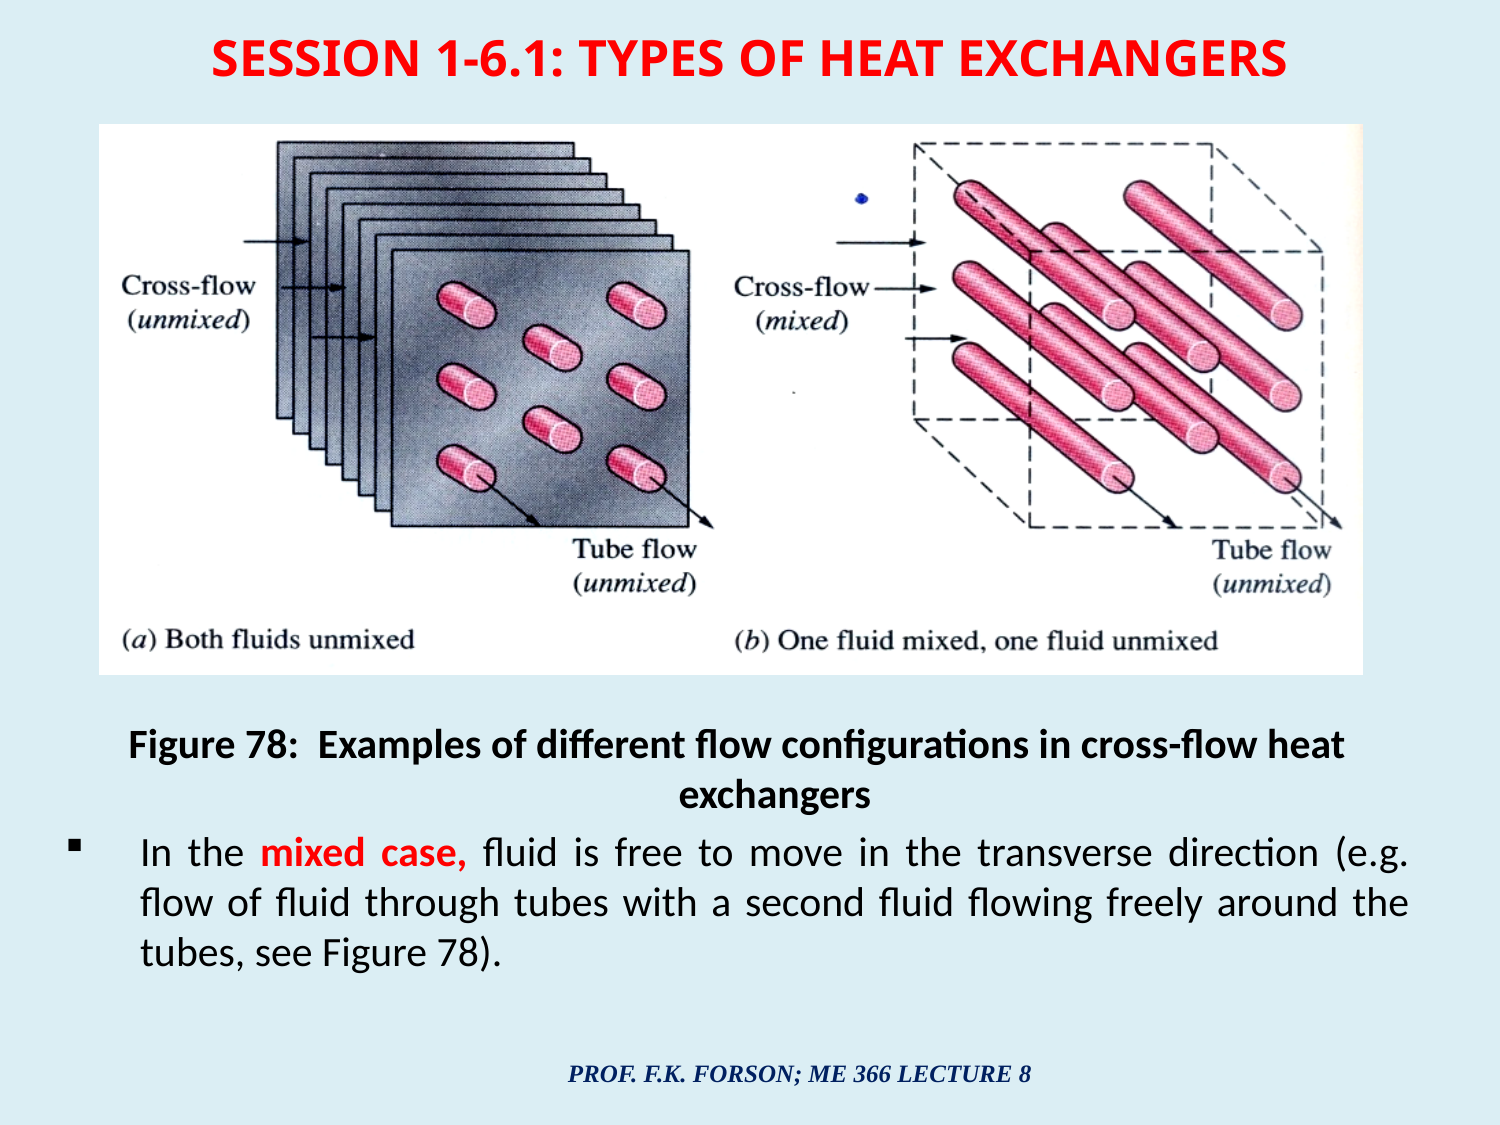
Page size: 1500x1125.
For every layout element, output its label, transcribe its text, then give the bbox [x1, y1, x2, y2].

footer PROF. F.K. FORSON; ME 366 LECTURE 8 [512, 1042, 1088, 1103]
picture [99, 124, 1363, 676]
title SESSION 1-6.1: TYPES OF HEAT EXCHANGERS [112, 12, 1388, 100]
subtitle Figure 78: Examples of different flow configurations in cross-flow heat exchangers In the mixed case, fluid is free to move in the transverse direction (e.g. flow of fluid through tubes with a second fluid flowing freely around the tubes, see Figure 78). [50, 125, 1425, 1050]
